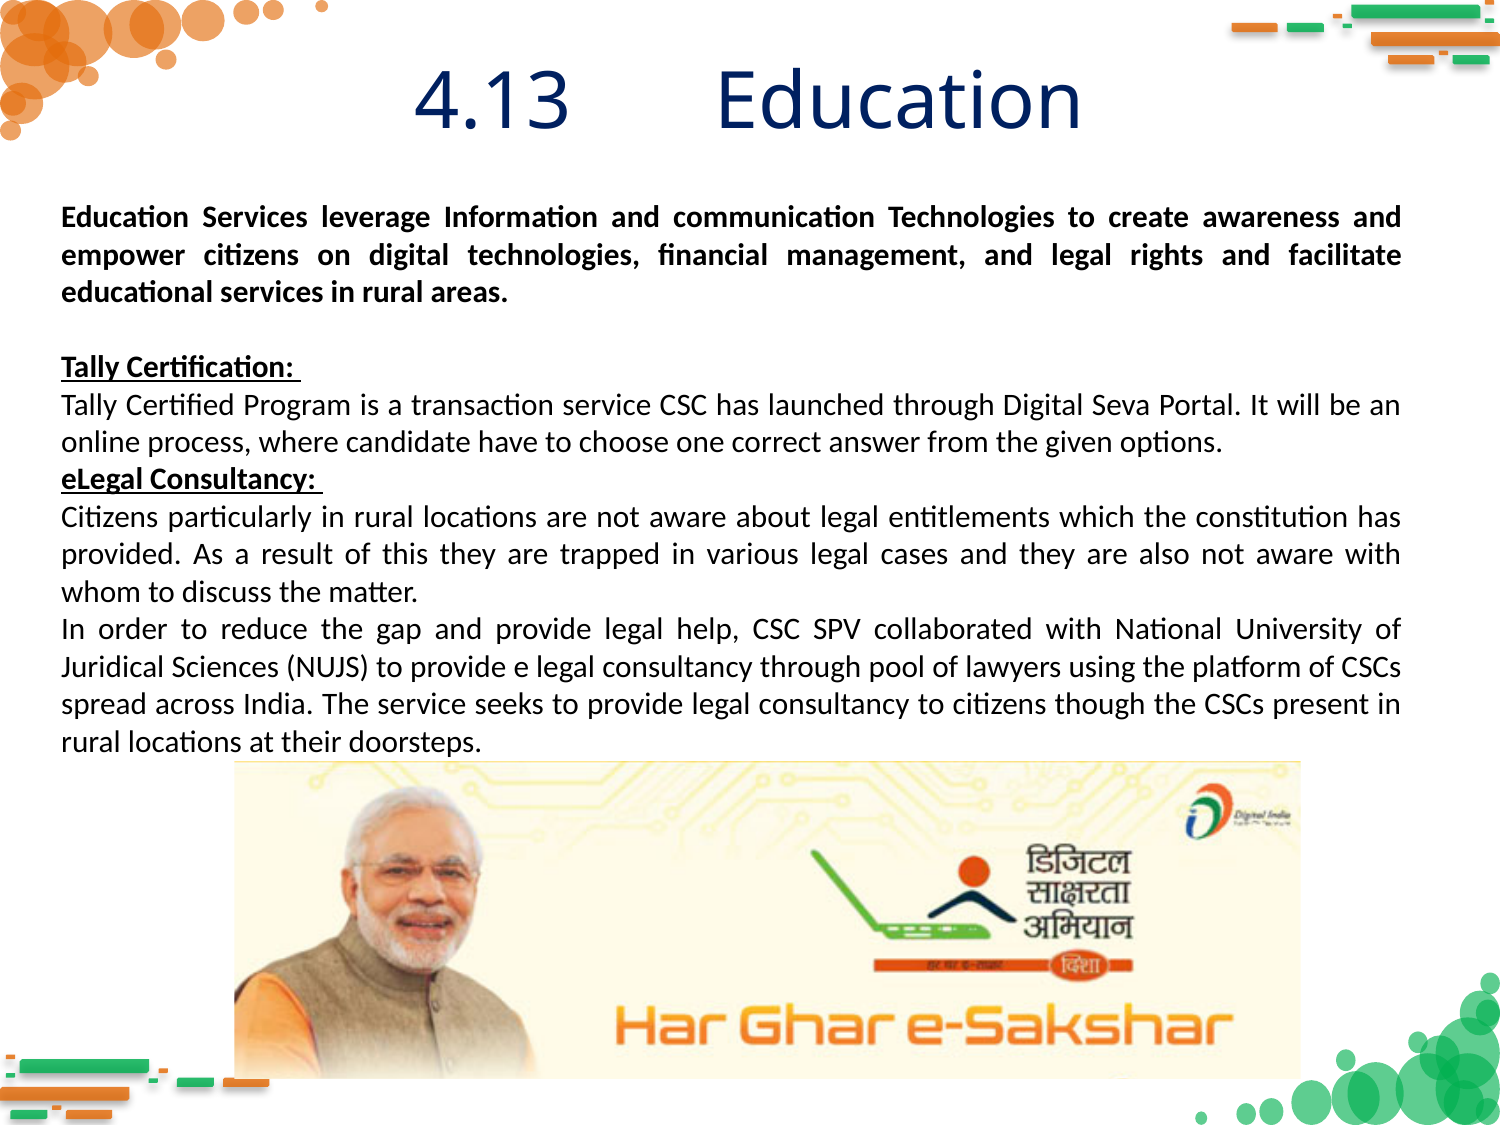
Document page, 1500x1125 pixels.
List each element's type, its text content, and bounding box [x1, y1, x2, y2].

text_box Education Services leverage Information and communication Technologies to create awareness and empower citizens on digital technologies, financial management, and legal rights and facilitate educational services in rural areas. Tally Certification: Tally Certified Program is a transaction service CSC has launched through Digital Seva Portal. It will be an online process, where candidate have to choose one correct answer from the given options. eLegal Consultancy: Citizens particularly in rural locations are not aware about legal entitlements which the constitution has provided. As a result of this they are trapped in various legal cases and they are also not aware with whom to discuss the matter. In order to reduce the gap and provide legal help, CSC SPV collaborated with National University of Juridical Sciences (NUJS) to provide e legal consultancy through pool of lawyers using the platform of CSCs spread across India. The service seeks to provide legal consultancy to citizens though the CSCs present in rural locations at their doorsteps. [52, 192, 1413, 763]
title 4.13 Education [75, 45, 1425, 233]
picture [234, 761, 1301, 1079]
